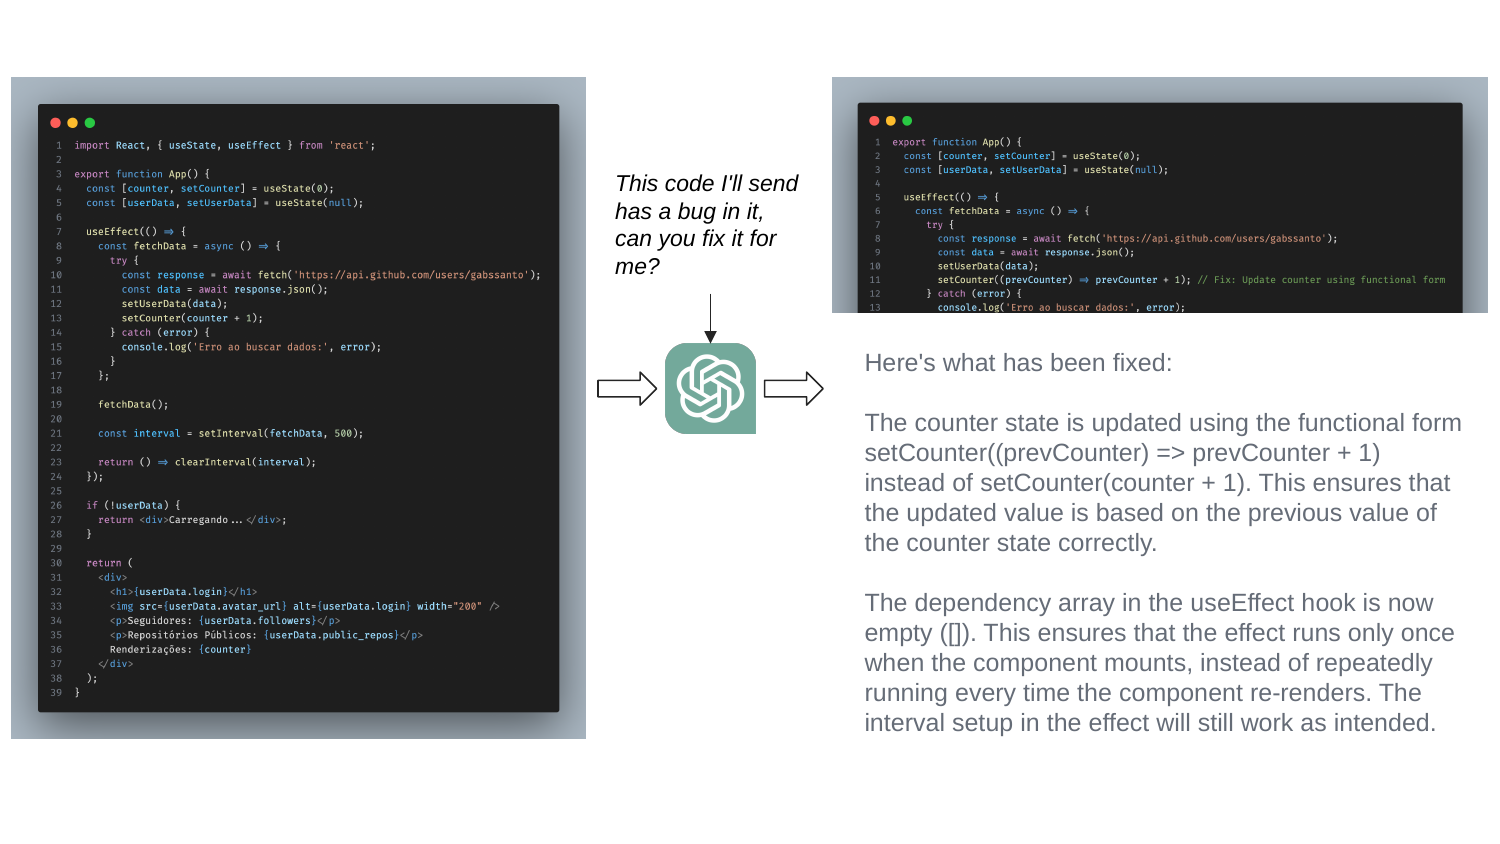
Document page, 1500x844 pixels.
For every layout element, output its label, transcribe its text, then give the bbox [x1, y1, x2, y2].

picture [665, 343, 756, 434]
text_box [591, 112, 826, 213]
picture [831, 77, 1489, 313]
text_box [764, 372, 824, 406]
text_box This code I'll send has a bug in it, can you fix it for me? [600, 153, 821, 294]
text_box Here's what has been fixed: The counter state is updated using the functional form setCounter((prevCounter) => prevCounter + 1) instead of setCounter(counter + 1). This ensures that the updated value is based on the previous value of the counter state correctly. The dependency array in the useEffect hook is now empty ([]). This ensures that the effect runs only once when the component mounts, instead of repeatedly running every time the component re-renders. The interval setup in the effect will still work as intended. [849, 331, 1480, 781]
picture [11, 77, 586, 739]
text_box [597, 372, 657, 406]
